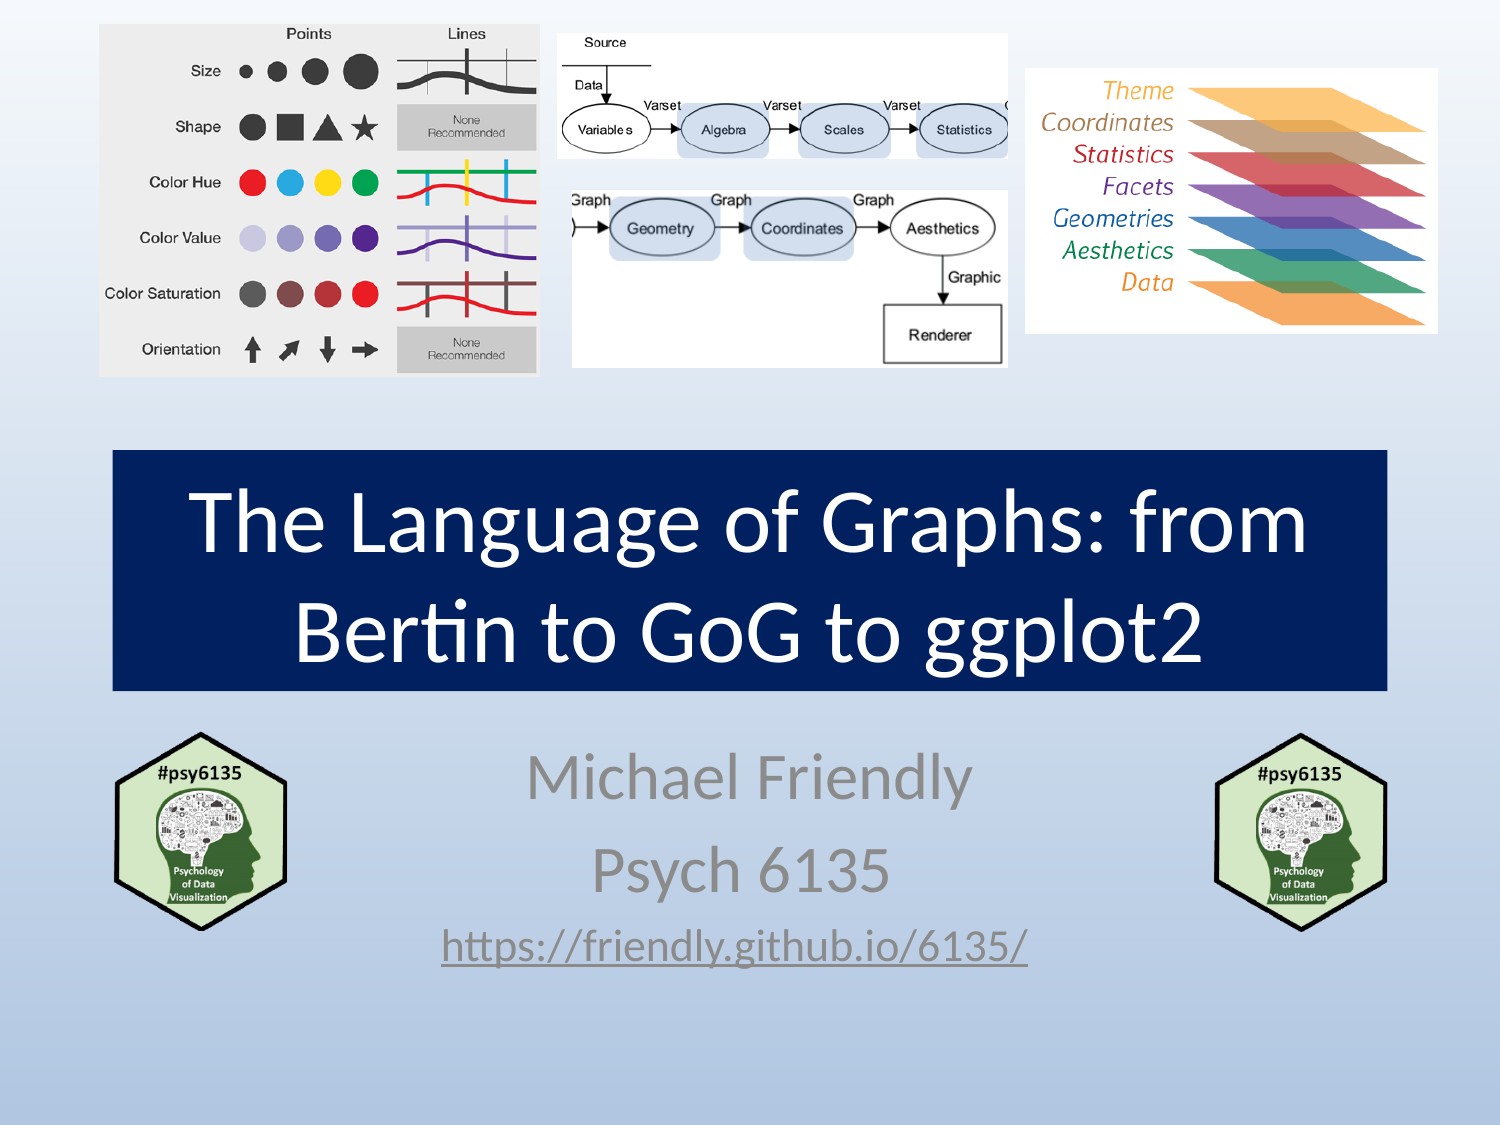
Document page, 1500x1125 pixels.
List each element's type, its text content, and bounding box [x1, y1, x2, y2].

title The Language of Graphs: from Bertin to GoG to ggplot2 [112, 450, 1388, 692]
picture [1212, 730, 1388, 932]
picture [1024, 67, 1438, 334]
subtitle Michael Friendly Psych 6135 https://friendly.github.io/6135/ [225, 725, 1275, 1013]
picture [99, 24, 540, 377]
picture [112, 729, 288, 932]
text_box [557, 33, 1008, 369]
